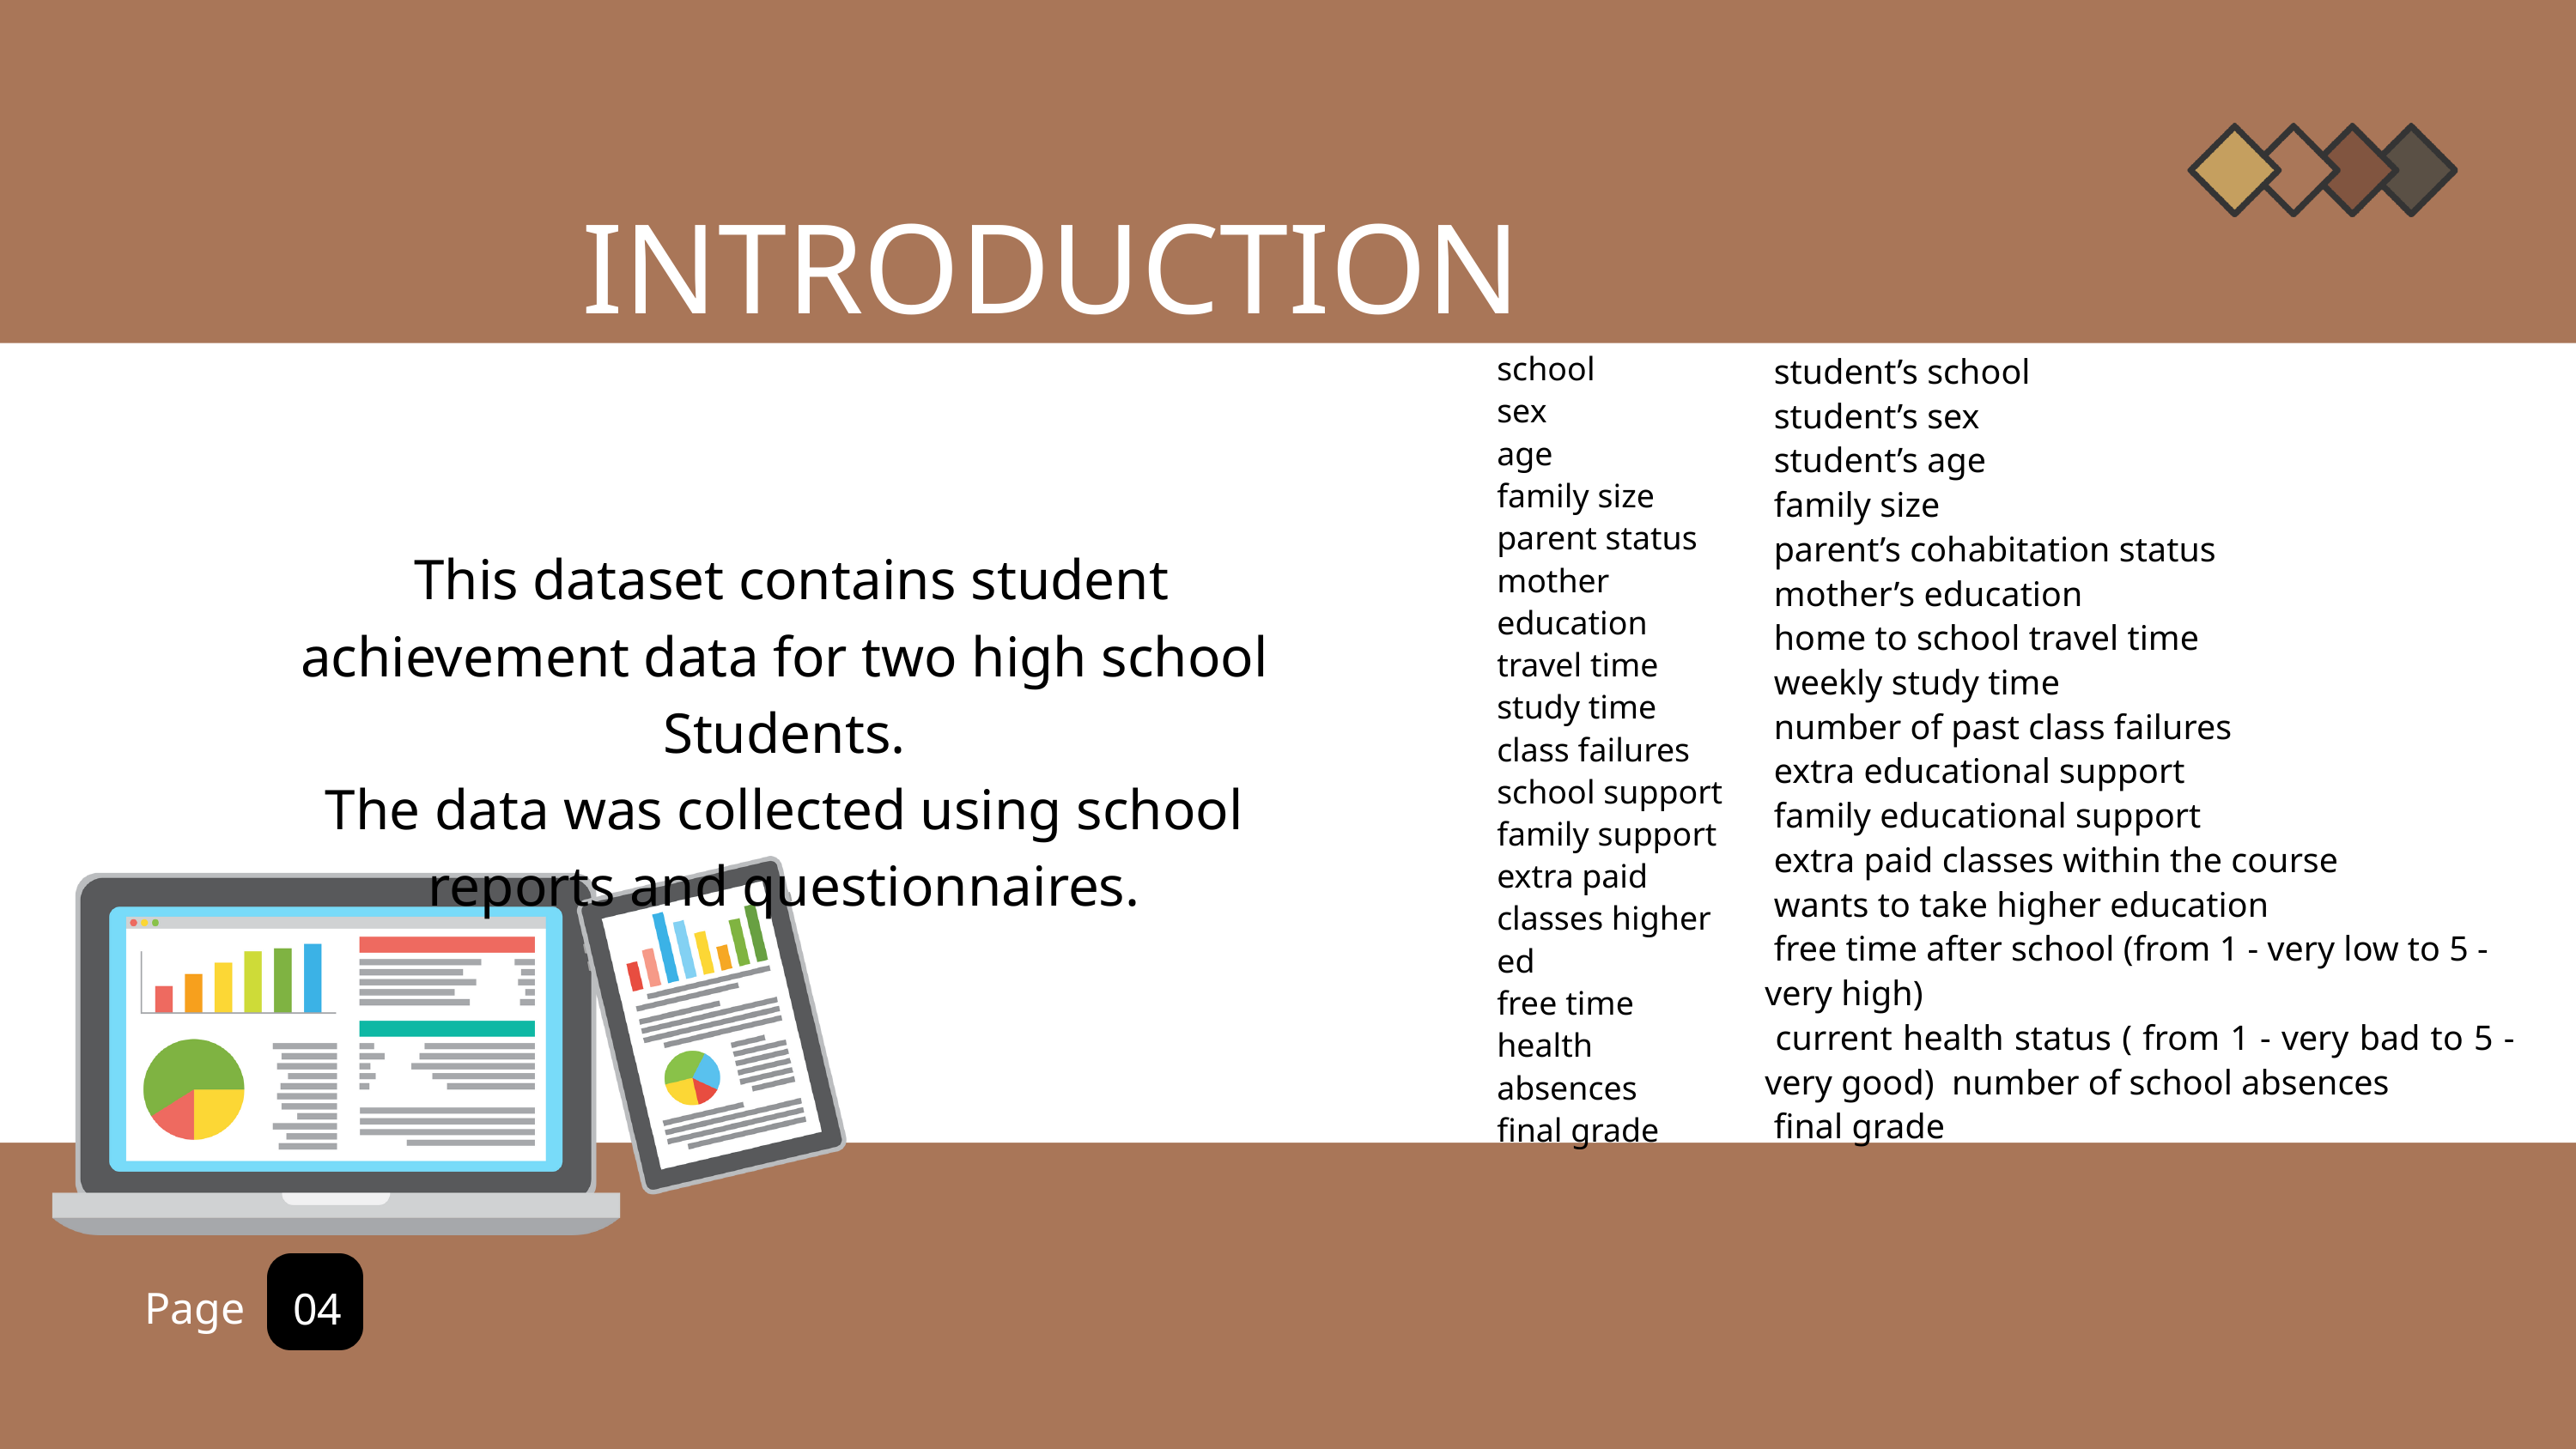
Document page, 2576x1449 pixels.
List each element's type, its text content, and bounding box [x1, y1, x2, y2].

text_box 04 [271, 1273, 363, 1334]
text_box [2187, 123, 2458, 217]
text_box [52, 1153, 847, 1235]
text_box INTRODUCTION [144, 223, 1959, 339]
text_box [0, 343, 2576, 1143]
text_box [266, 1253, 363, 1350]
text_box Page [144, 1272, 266, 1333]
